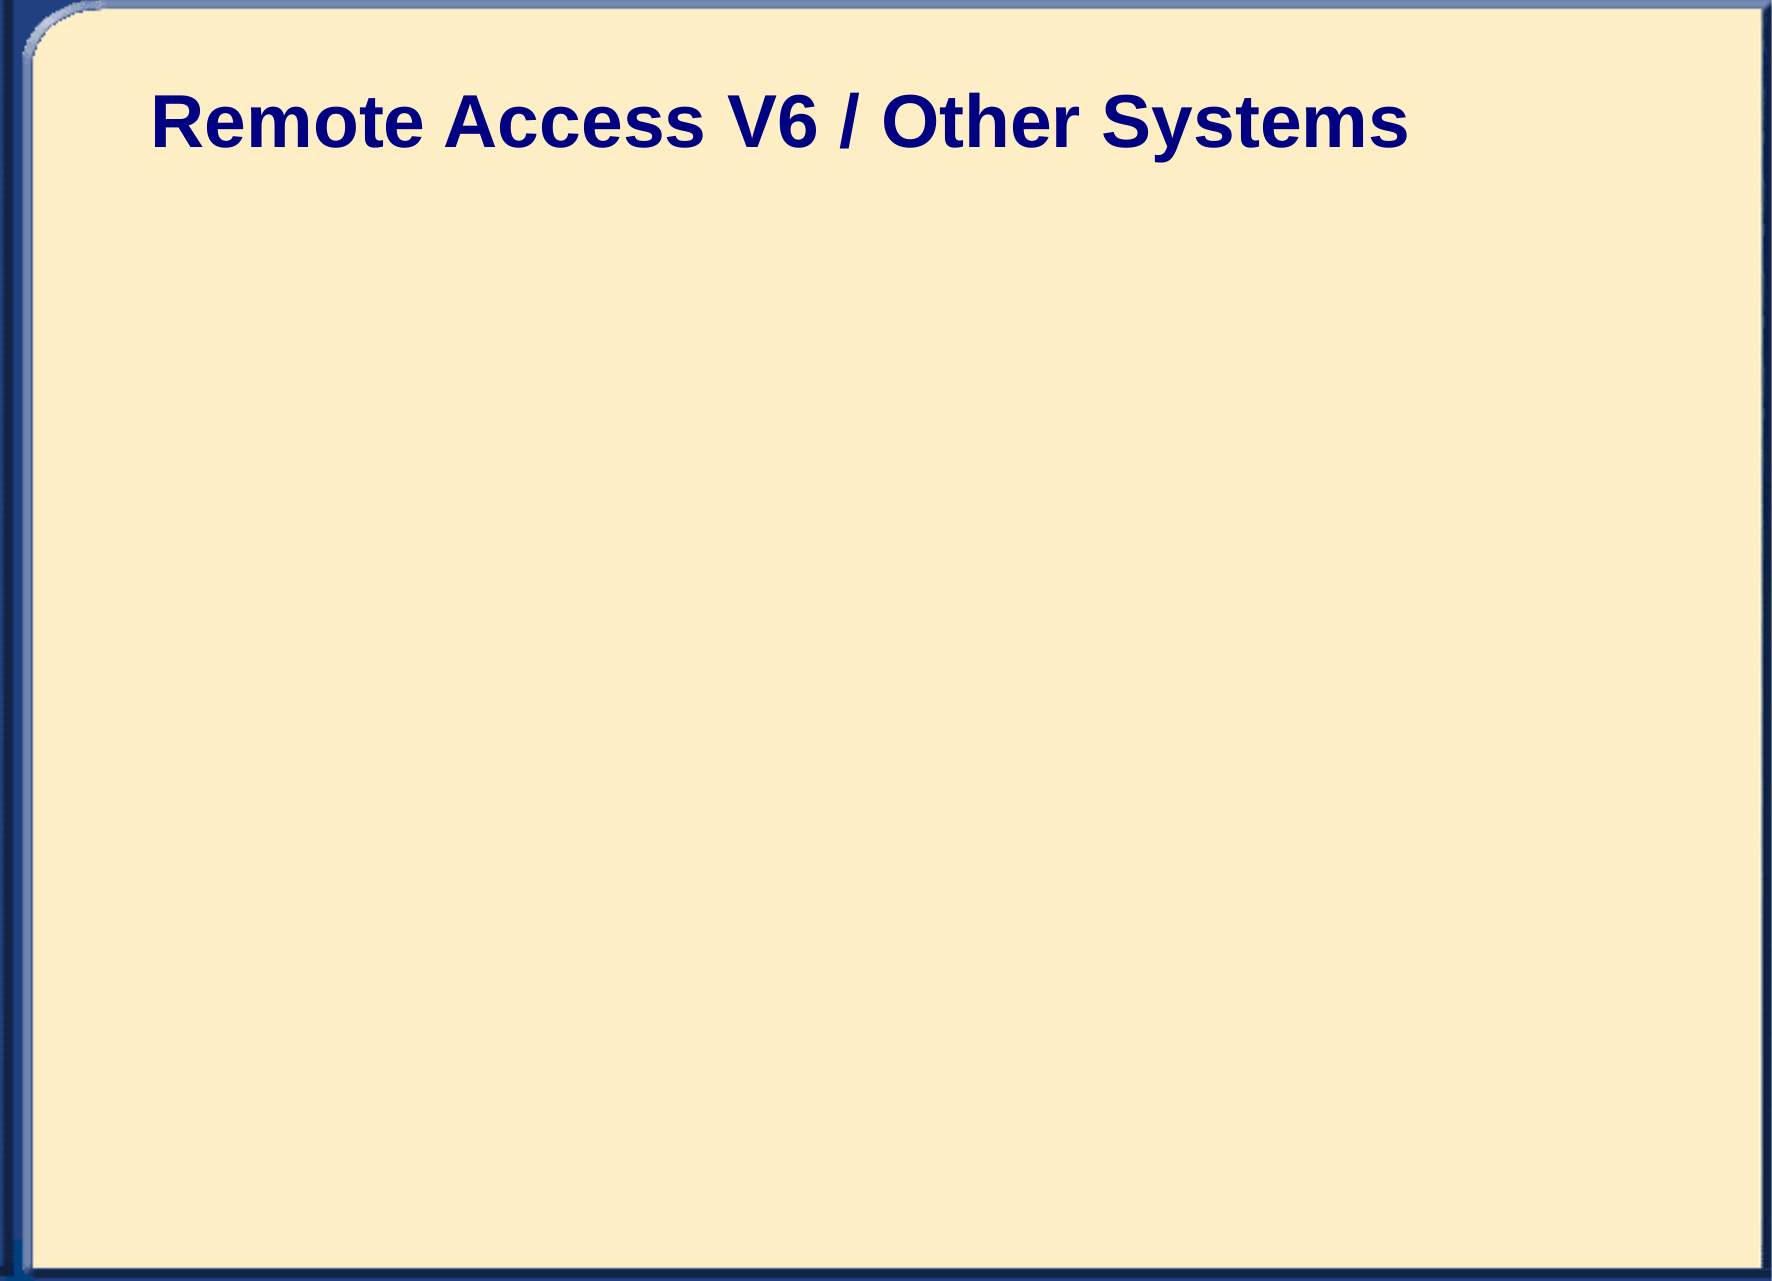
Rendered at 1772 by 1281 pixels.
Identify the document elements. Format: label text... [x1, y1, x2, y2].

picture [0, 0, 1772, 1281]
title Remote Access V6 / Other Systems [135, 112, 1531, 213]
